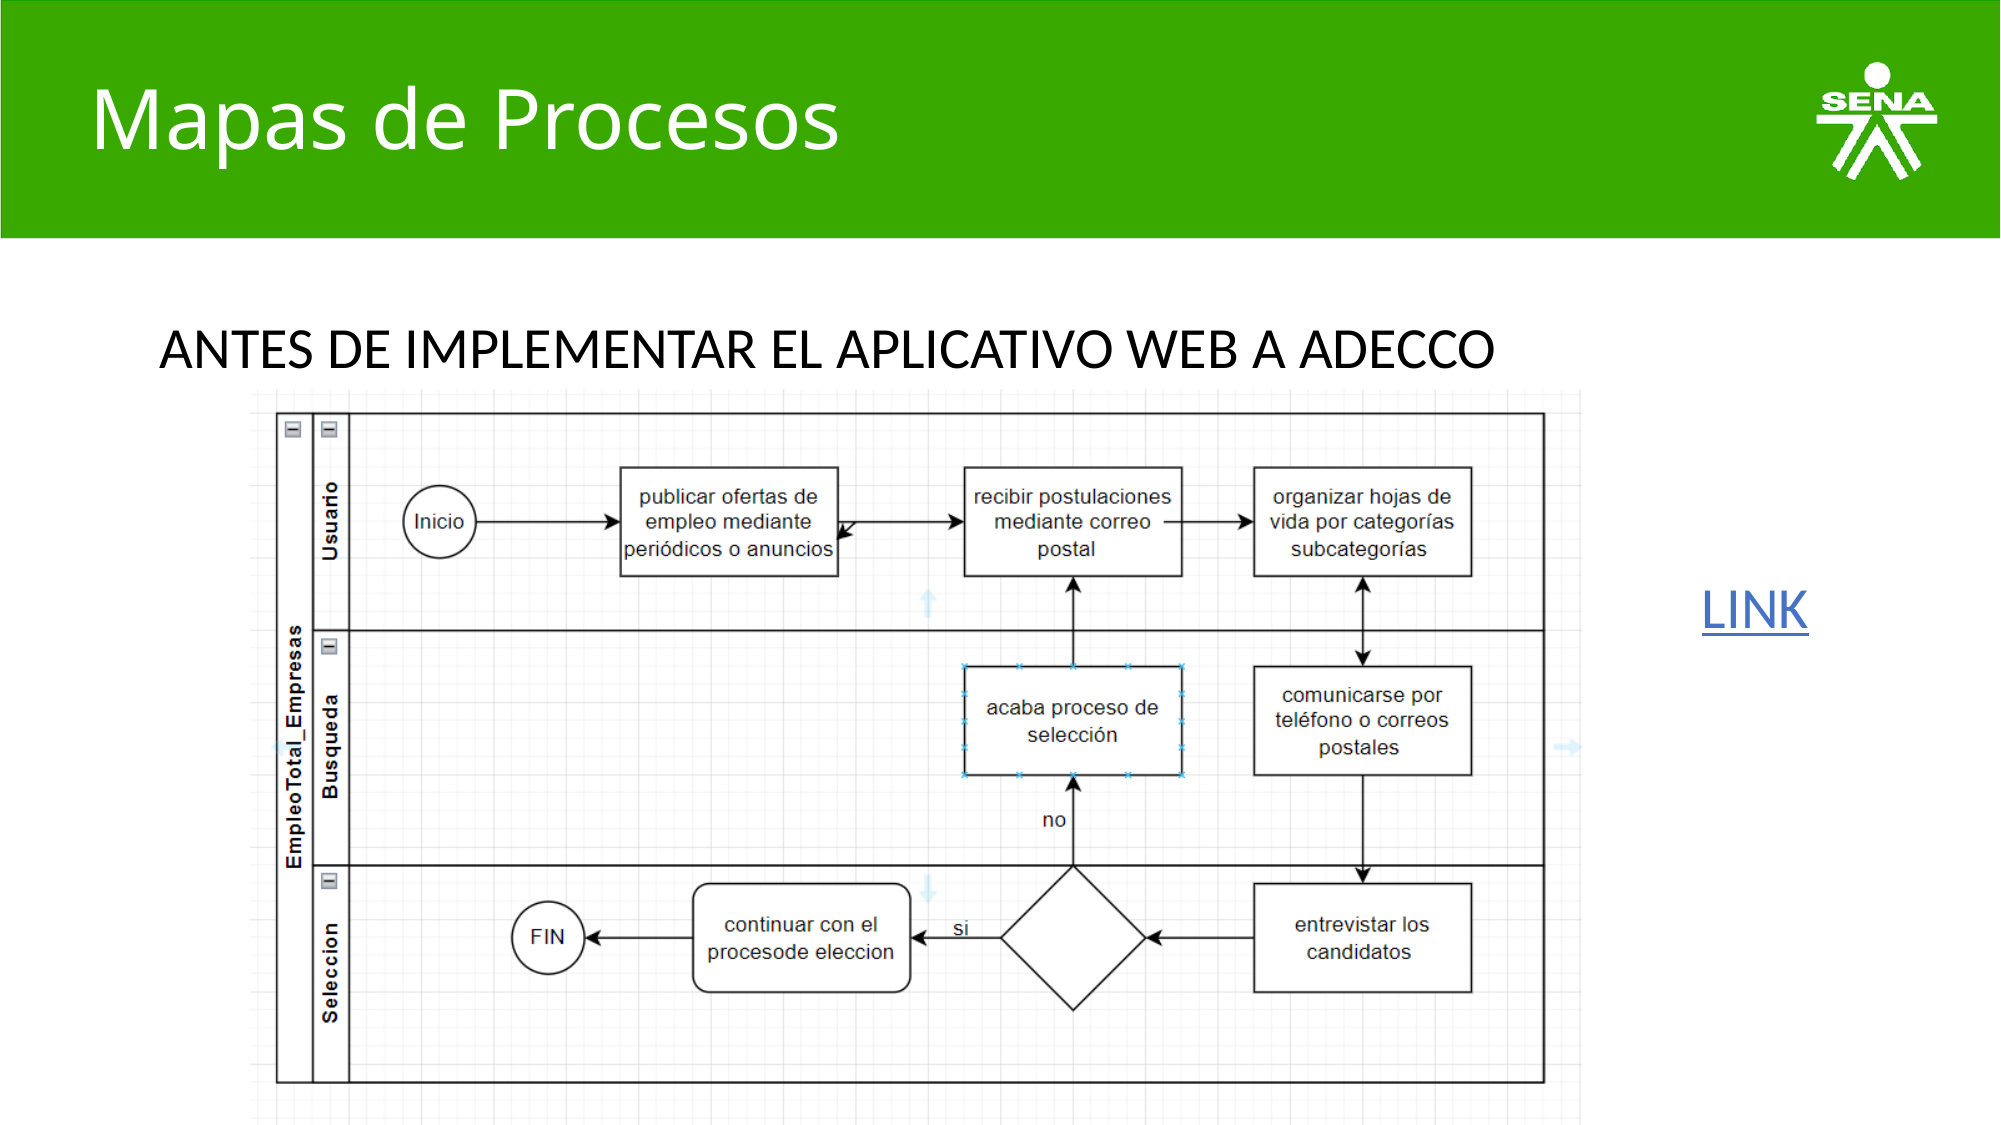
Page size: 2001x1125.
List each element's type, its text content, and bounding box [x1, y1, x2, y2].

text_box ANTES DE IMPLEMENTAR EL APLICATIVO WEB A ADECCO [144, 295, 1588, 339]
picture [0, 0, 2001, 1125]
title Mapas de Procesos [74, 54, 1758, 192]
text_box LINK [1686, 555, 1910, 656]
